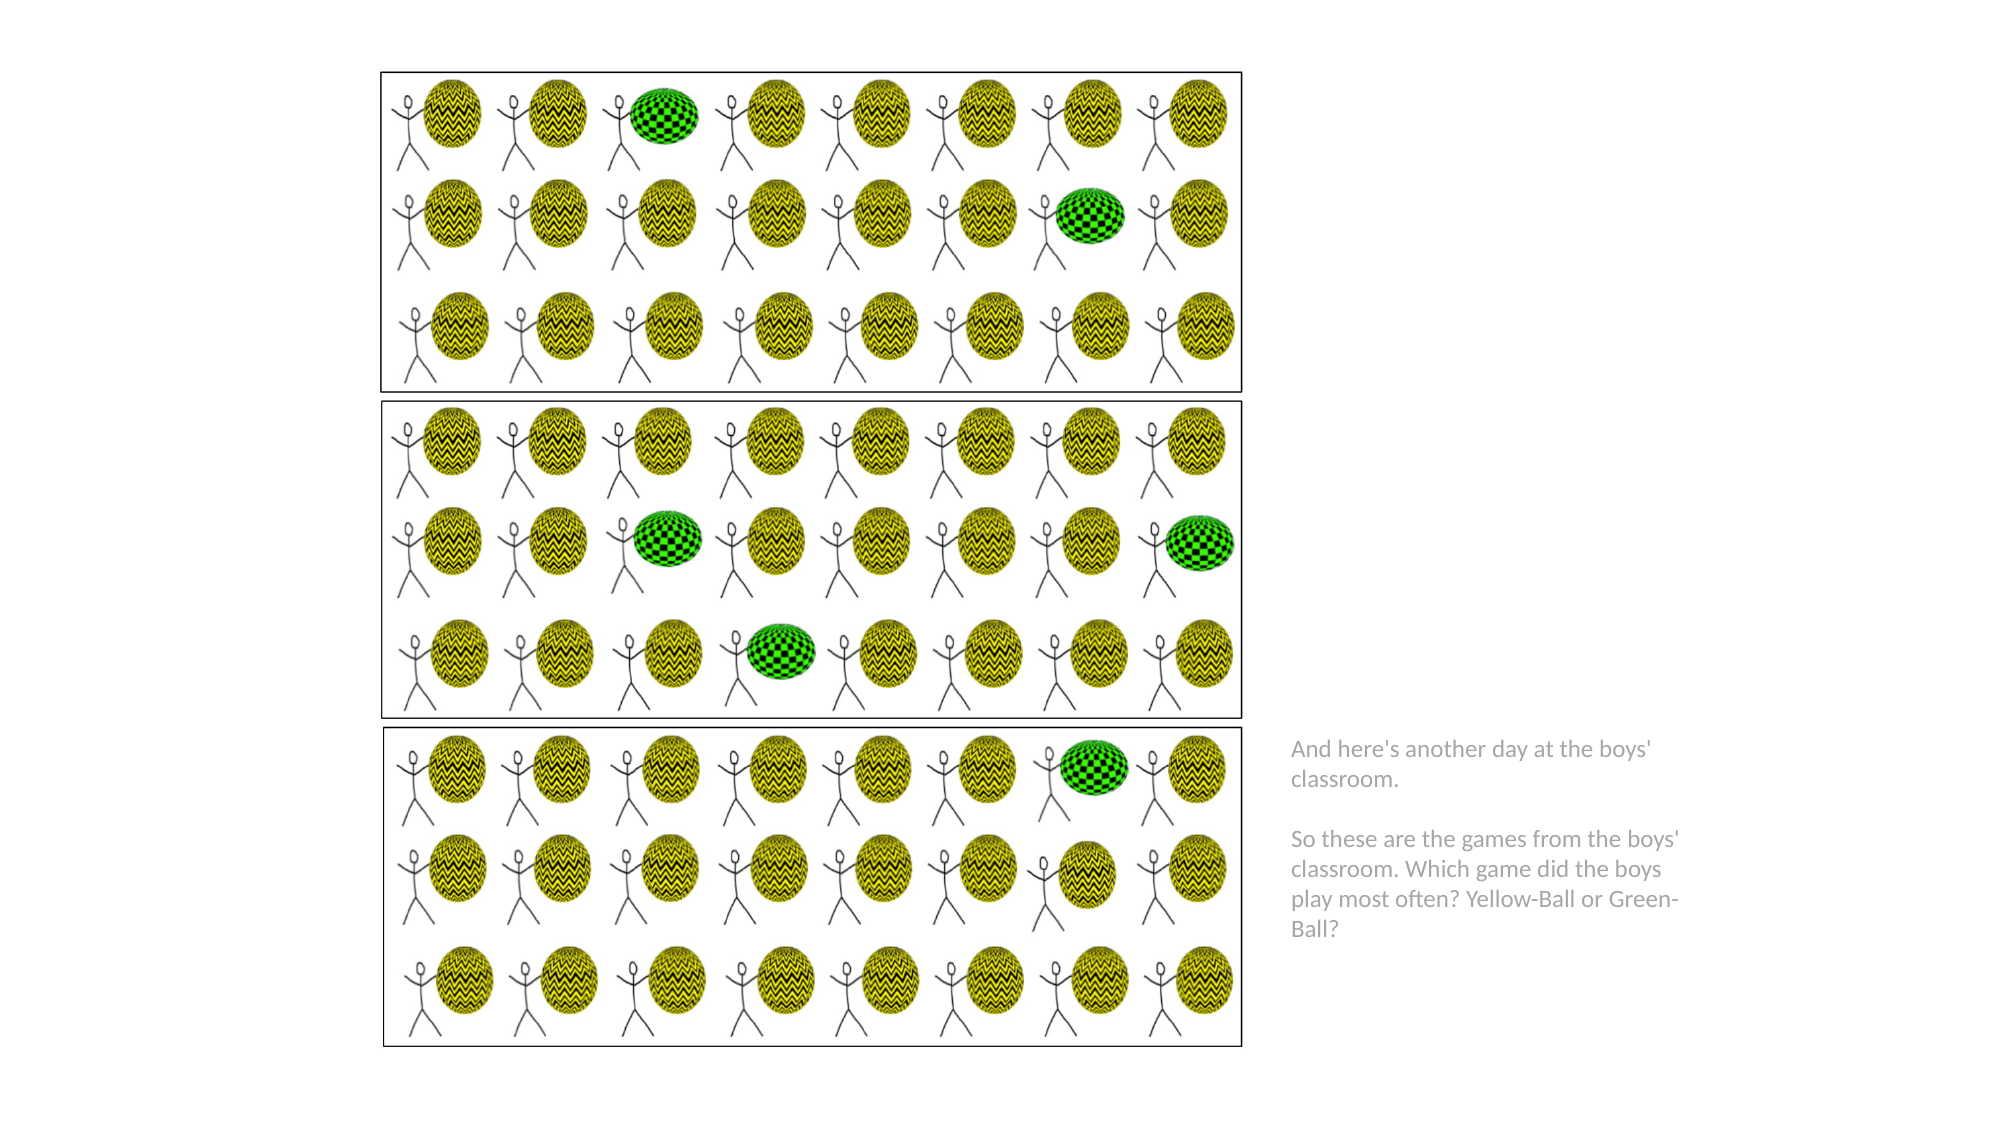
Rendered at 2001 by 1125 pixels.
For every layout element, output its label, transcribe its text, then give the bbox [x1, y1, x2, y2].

text_box And here's another day at the boys' classroom. So these are the games from the boys' classroom. Which game did the boys play most often? Yellow-Ball or Green-Ball? [1276, 725, 1710, 950]
picture [271, 0, 1250, 1125]
